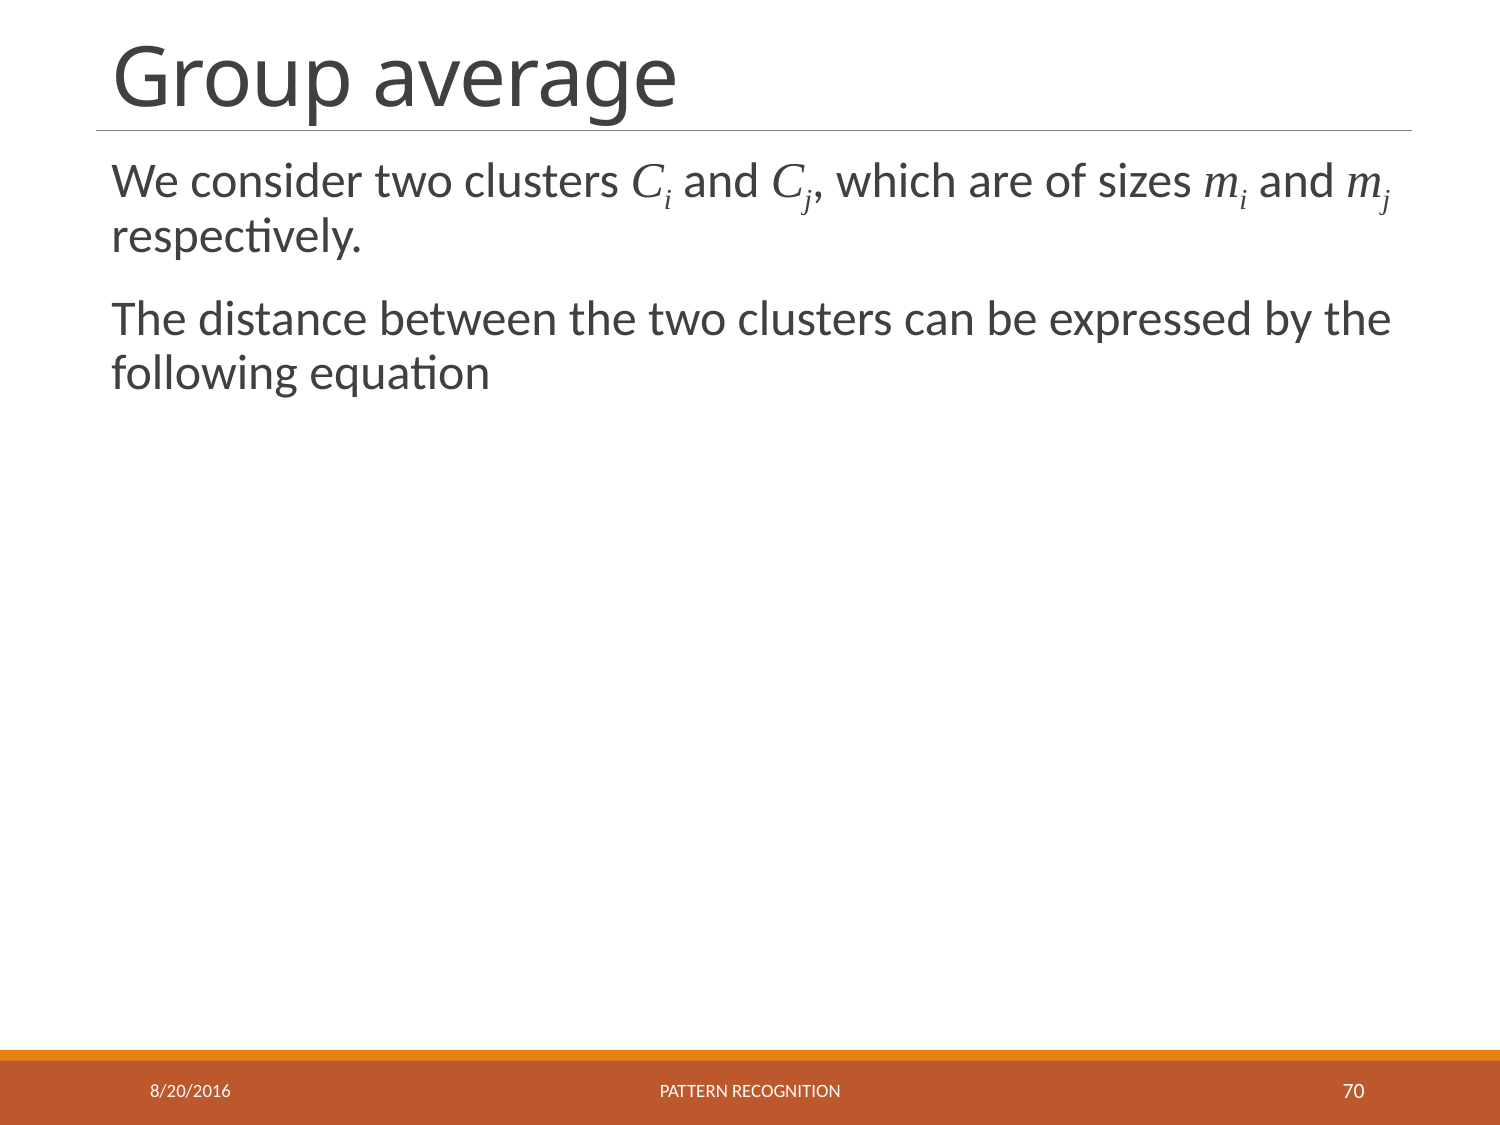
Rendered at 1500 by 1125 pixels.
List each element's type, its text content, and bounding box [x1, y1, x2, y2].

slide_number 70 [1218, 1059, 1380, 1120]
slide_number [135, 1059, 440, 1120]
title Group average [96, 19, 1413, 131]
footer Pattern recognition [453, 1059, 1047, 1120]
